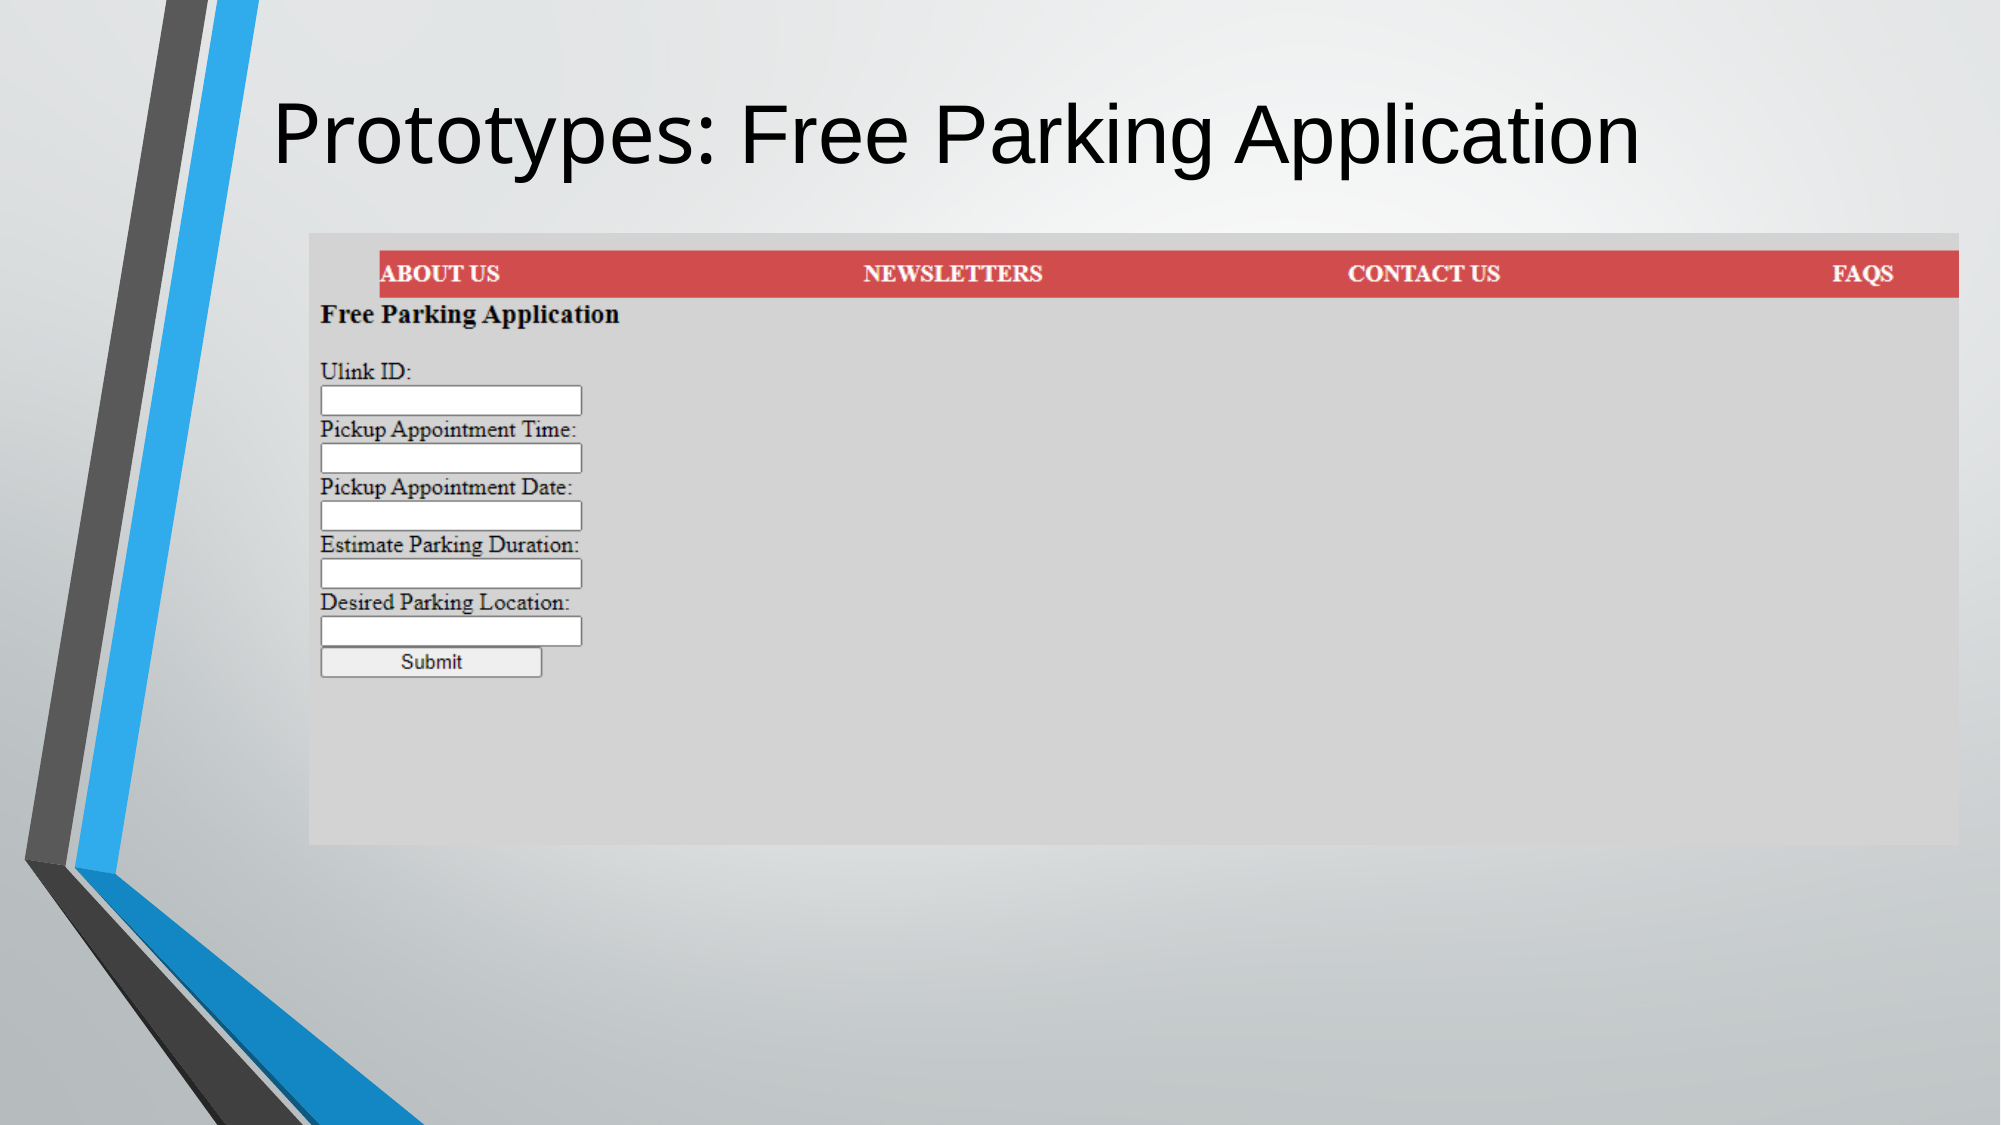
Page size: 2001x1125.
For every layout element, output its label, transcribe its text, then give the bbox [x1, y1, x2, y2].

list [308, 232, 1959, 846]
title Prototypes: Free Parking Application [135, 27, 1779, 234]
